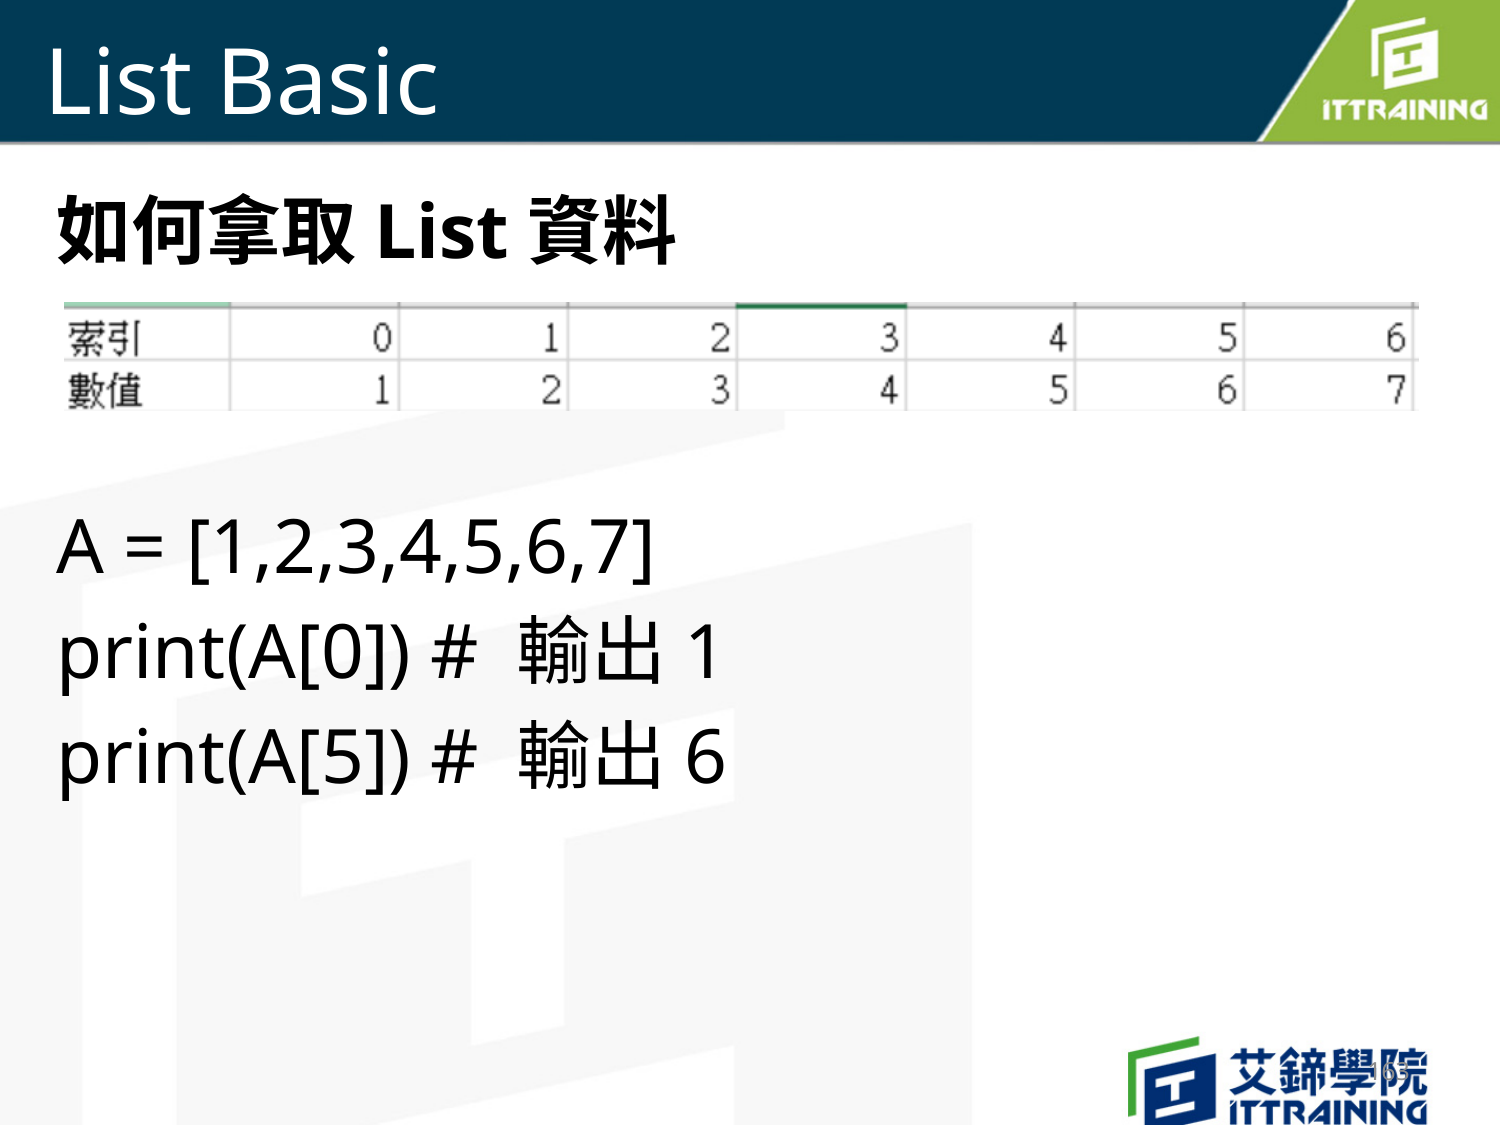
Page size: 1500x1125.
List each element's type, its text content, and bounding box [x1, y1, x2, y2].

slide_number 163 [1074, 1042, 1425, 1103]
picture [0, 0, 1500, 1125]
title List Basic [29, 0, 1380, 172]
list 如何拿取List資料 A = [1,2,3,4,5,6,7] print(A[0]) # 輸出1 print(A[5]) # 輸出6 [41, 176, 1392, 919]
